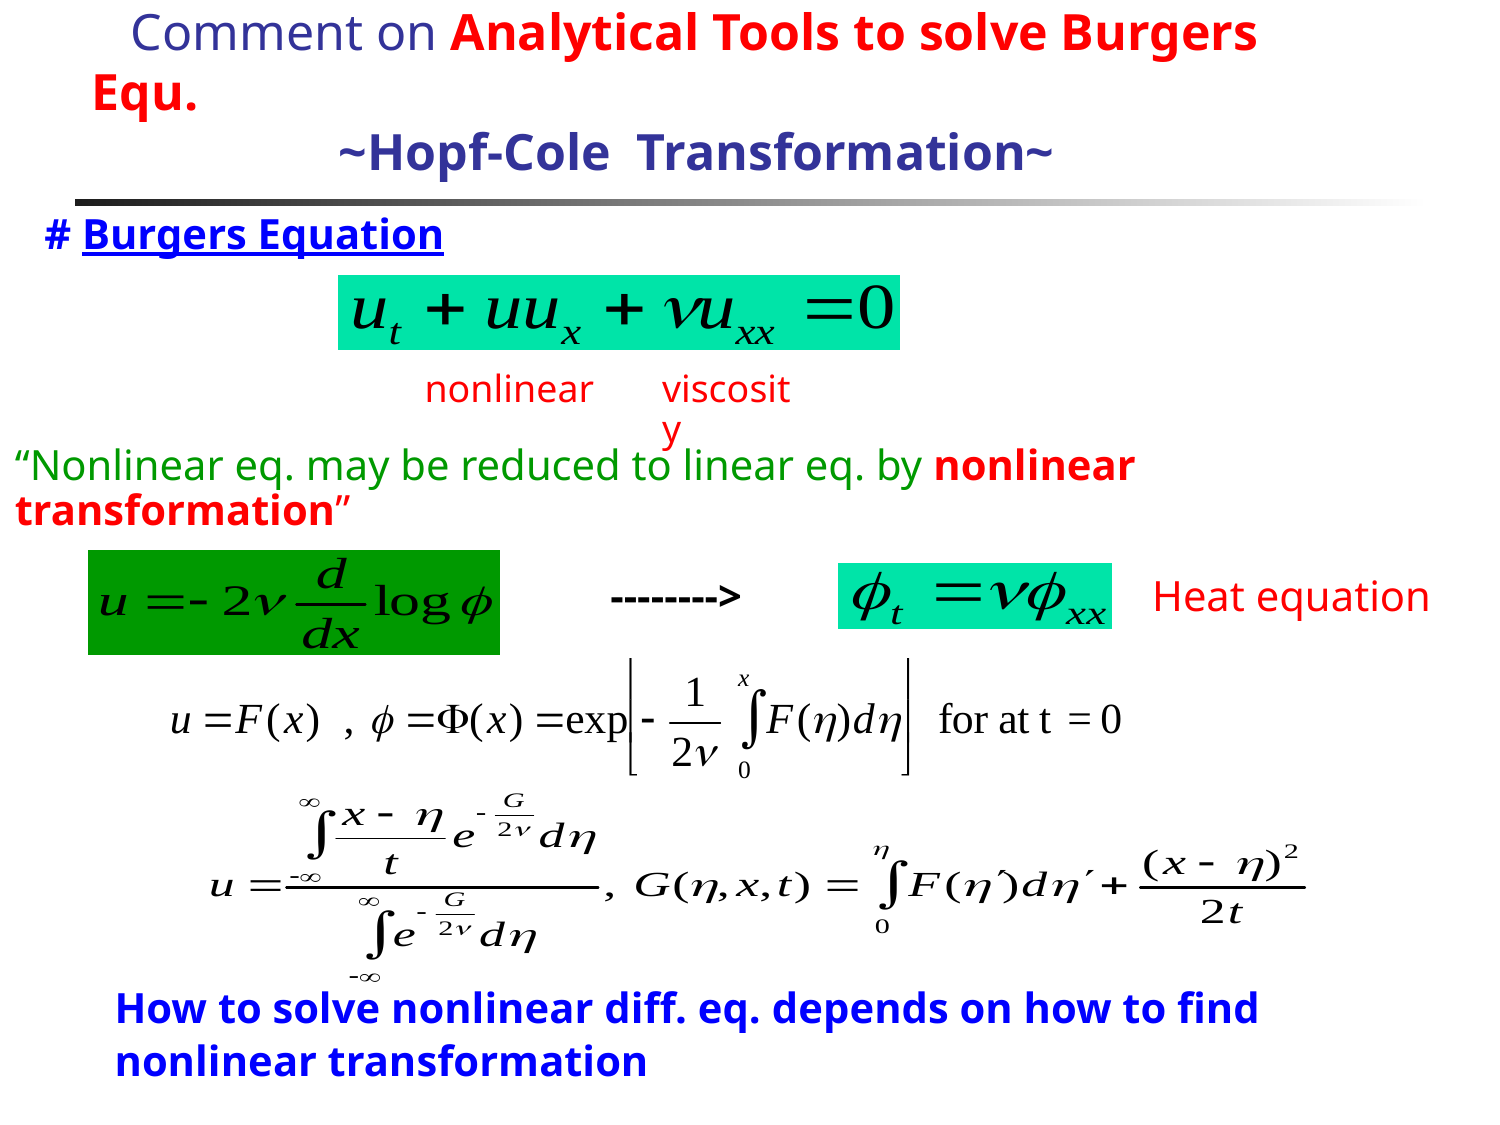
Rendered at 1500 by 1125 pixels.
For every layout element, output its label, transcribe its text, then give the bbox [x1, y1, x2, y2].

text_box Heat equation [1137, 567, 1446, 628]
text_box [199, 787, 1313, 988]
text_box nonlinear [409, 362, 621, 418]
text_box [837, 562, 1113, 630]
text_box viscosity [647, 362, 816, 437]
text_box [87, 549, 501, 656]
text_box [337, 274, 901, 351]
title Comment on Analytical Tools to solve Burgers Equ. ~Hopf-Cole Transformation~ [76, 50, 1350, 188]
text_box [162, 658, 1126, 788]
text_box --------> [595, 567, 758, 628]
text_box “Nonlinear eq. may be reduced to linear eq. by nonlinear transformation” [0, 437, 1475, 543]
text_box How to solve nonlinear diff. eq. depends on how to find nonlinear transformation [99, 980, 1313, 1094]
list # Burgers Equation [29, 200, 1500, 1000]
